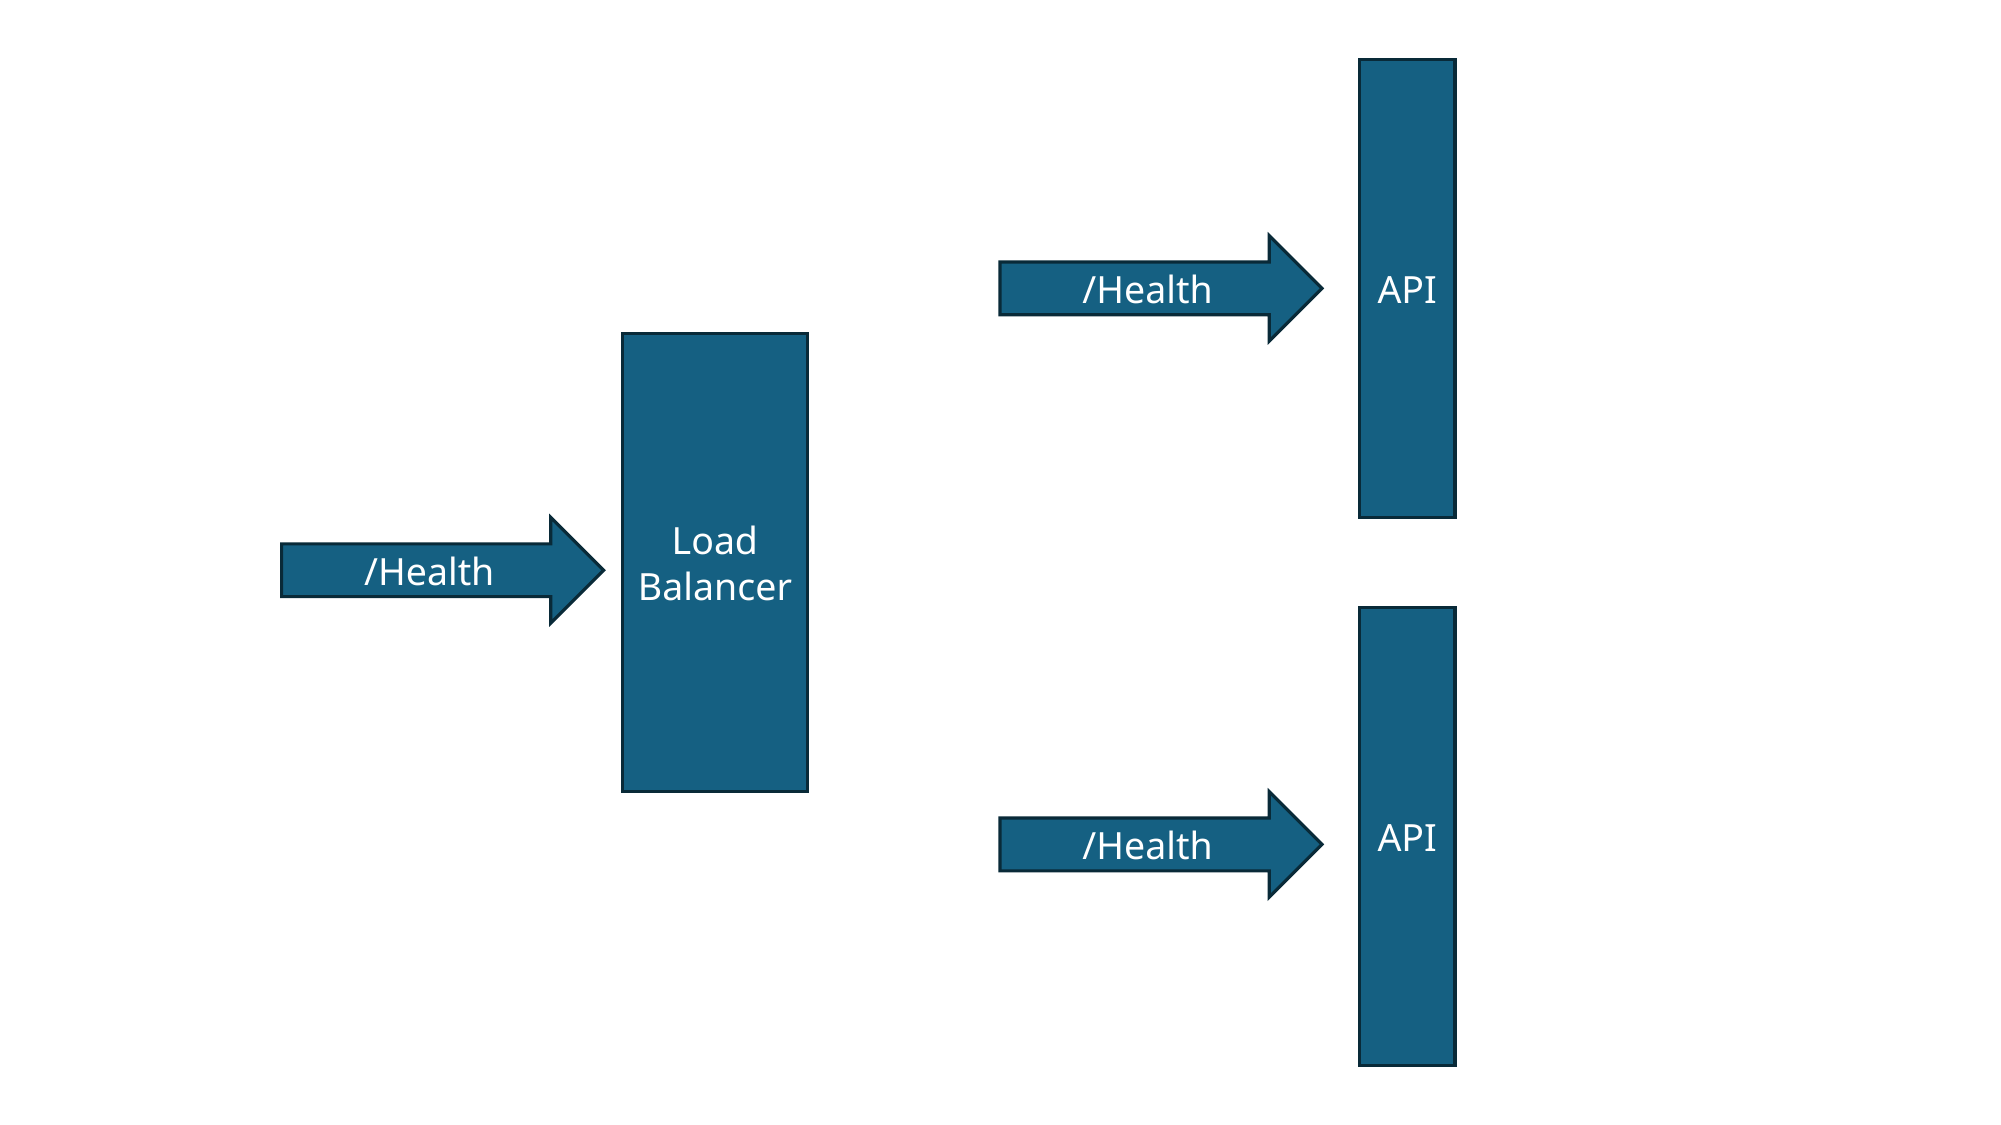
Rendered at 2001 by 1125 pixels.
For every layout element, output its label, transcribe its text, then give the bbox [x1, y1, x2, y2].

text_box /Health [998, 231, 1325, 345]
text_box API [1358, 606, 1457, 1067]
text_box /Health [998, 787, 1325, 902]
text_box /Health [280, 513, 606, 627]
text_box Load Balancer [621, 332, 809, 793]
text_box API [1358, 58, 1457, 519]
